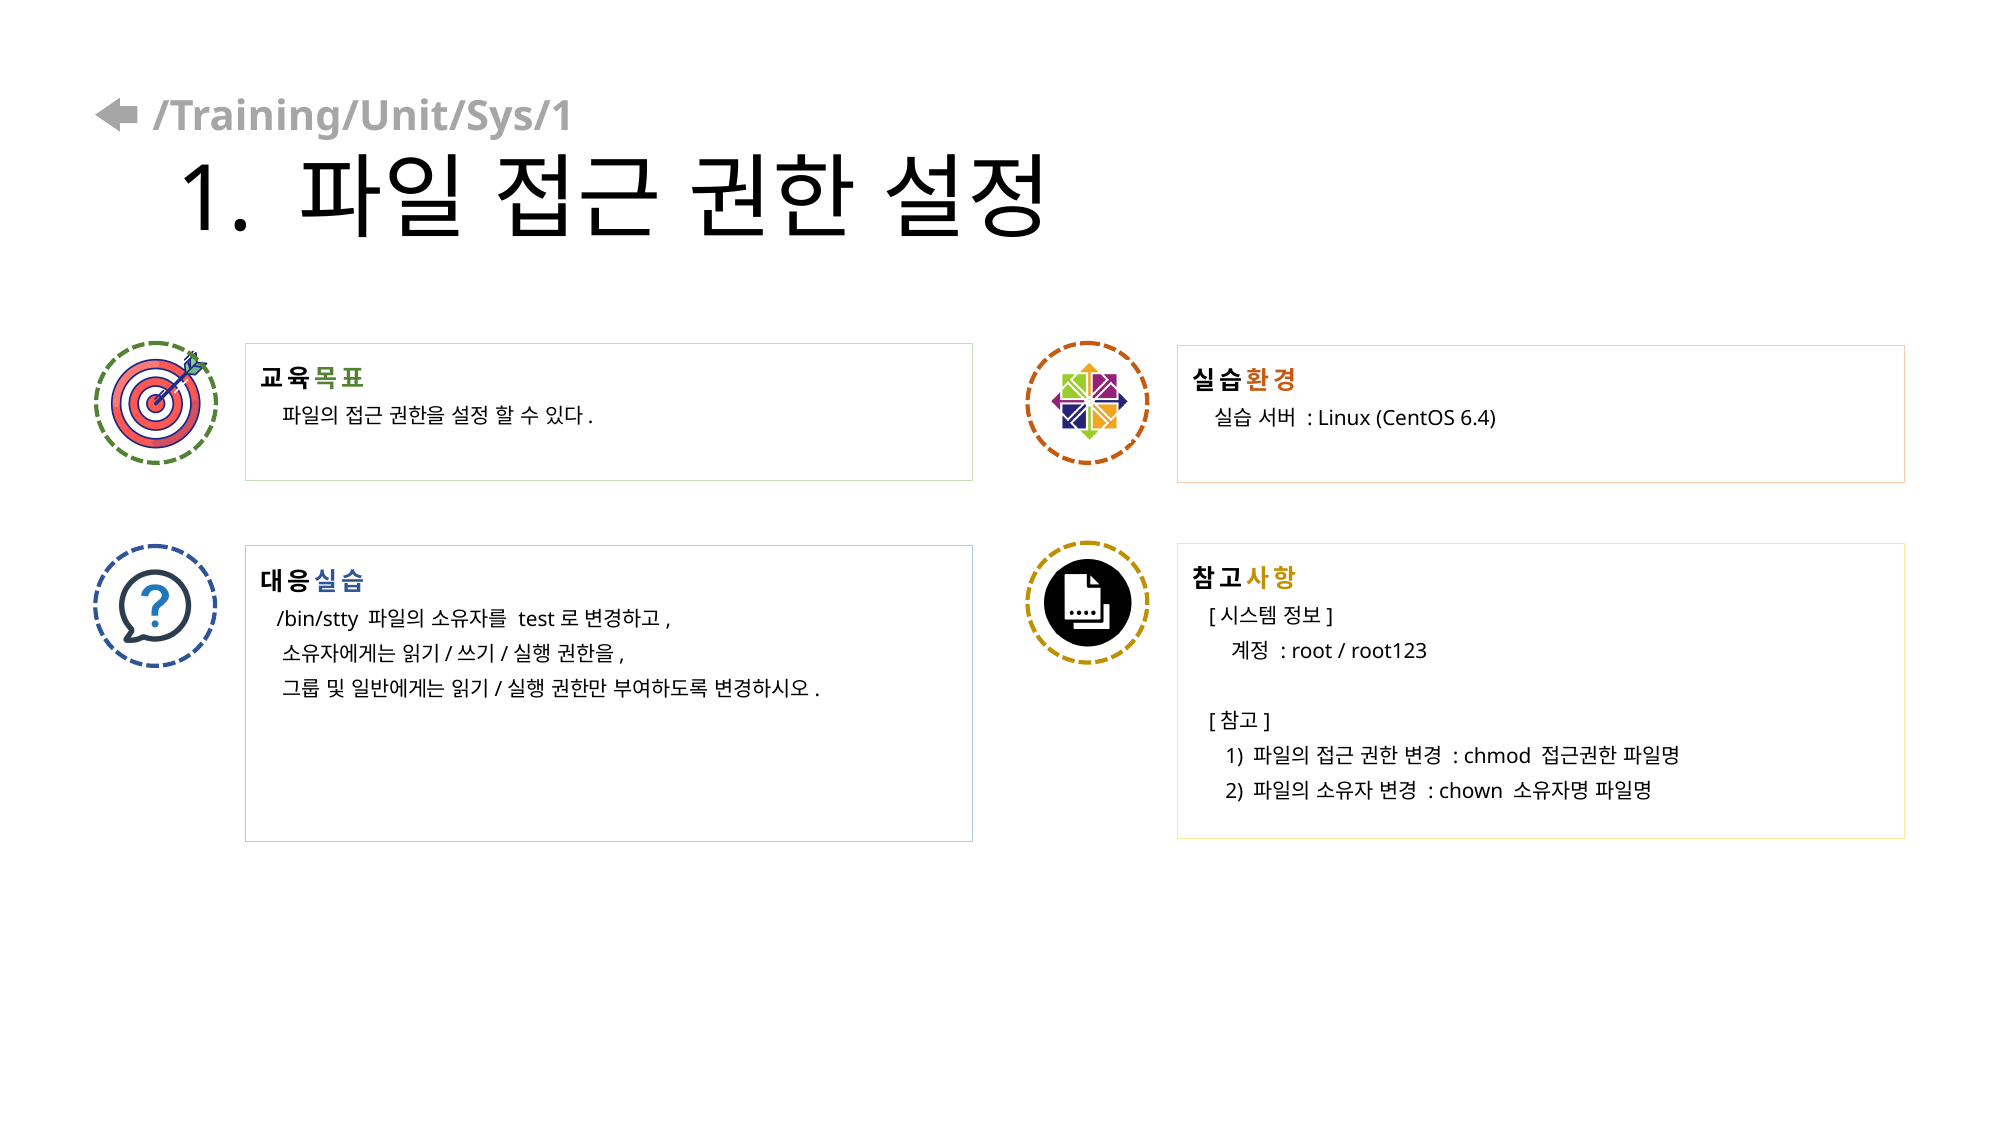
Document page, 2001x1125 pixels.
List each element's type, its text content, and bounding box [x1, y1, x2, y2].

picture [1039, 554, 1136, 651]
picture [117, 567, 193, 644]
text_box [1026, 566, 1039, 640]
text_box 실습환경 실습 서버 : Linux (CentOS 6.4) [1177, 345, 1905, 483]
text_box 대응실습 /bin/stty 파일의 소유자를 test로 변경하고, 소유자에게는 읽기/쓰기/실행 권한을, 그룹 및 일반에게는 읽기/실행 권한만 부여하도록 변경하시오. [245, 545, 973, 842]
text_box [1136, 565, 1149, 640]
text_box [1026, 341, 1149, 464]
text_box [124, 455, 187, 464]
text_box 교육목표 파일의 접근 권한을 설정 할 수 있다. [245, 343, 973, 481]
text_box 참고사항 [시스템 정보] 계정 : root / root123 [참고] 1) 파일의 접근 권한 변경 : chmod 접근권한 파일명 2) 파일의 소유자 변경 : chown 소유자명 파일명 [1177, 543, 1905, 839]
text_box [93, 95, 137, 134]
picture [103, 343, 215, 455]
text_box [1051, 541, 1125, 554]
text_box [95, 373, 103, 434]
title /Training/Unit/Sys/1 1. 파일 접근 권한 설정 [137, 59, 1863, 278]
text_box [94, 544, 217, 667]
picture [1048, 360, 1131, 443]
text_box [1050, 651, 1125, 664]
